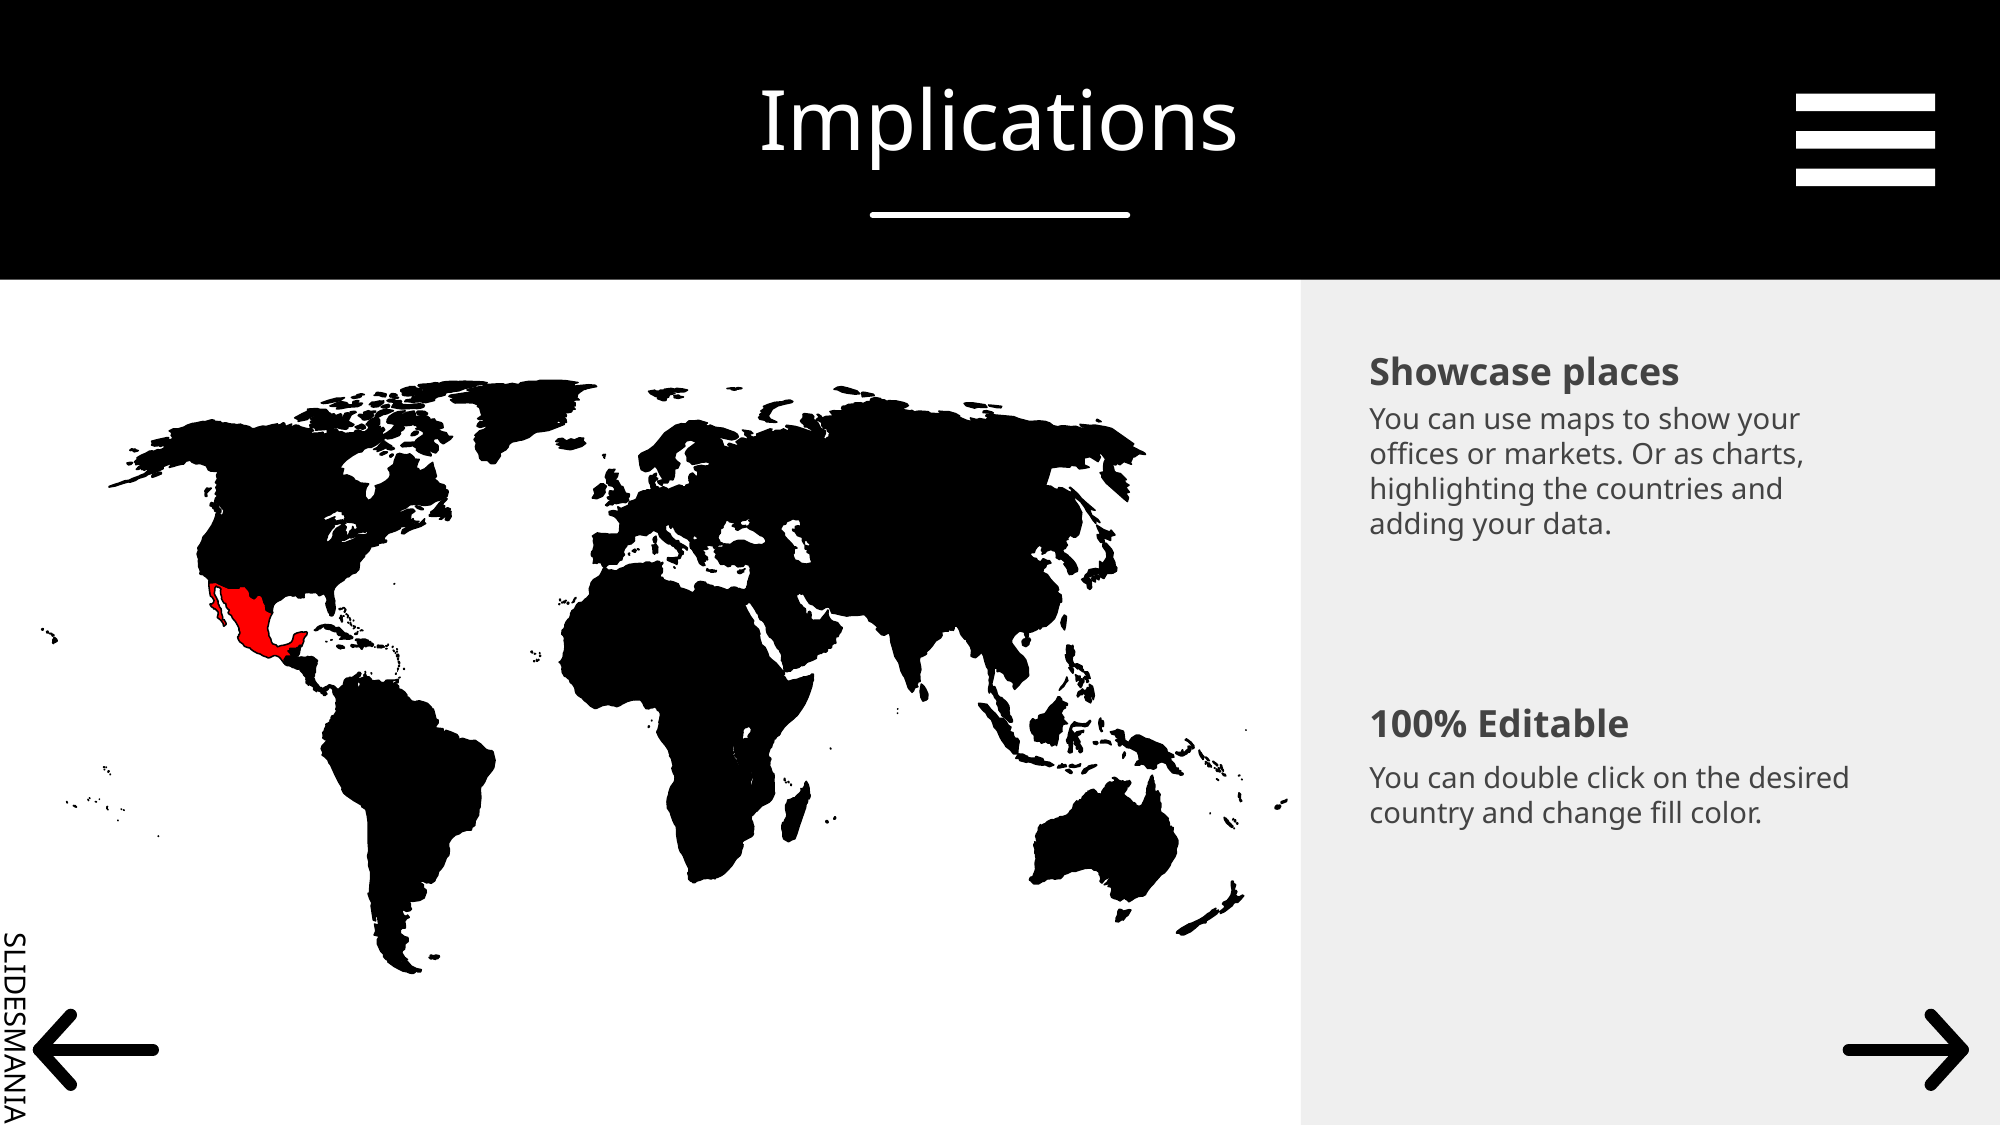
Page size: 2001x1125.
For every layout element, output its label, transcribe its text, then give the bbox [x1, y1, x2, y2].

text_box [38, 1014, 153, 1085]
subtitle Showcase places [1349, 321, 1907, 380]
subtitle 100% Editable [1349, 673, 1907, 739]
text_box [1848, 1014, 1963, 1085]
list You can double click on the desired country and change fill color. [1349, 739, 1907, 995]
text_box [1804, 994, 2000, 1120]
list You can use maps to show your offices or markets. Or as charts, highlighting the countries and adding your data. [1349, 380, 1907, 636]
text_box [0, 994, 202, 1120]
title Implications [68, 47, 1728, 173]
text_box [41, 379, 1288, 974]
text_box [1728, 0, 2000, 272]
